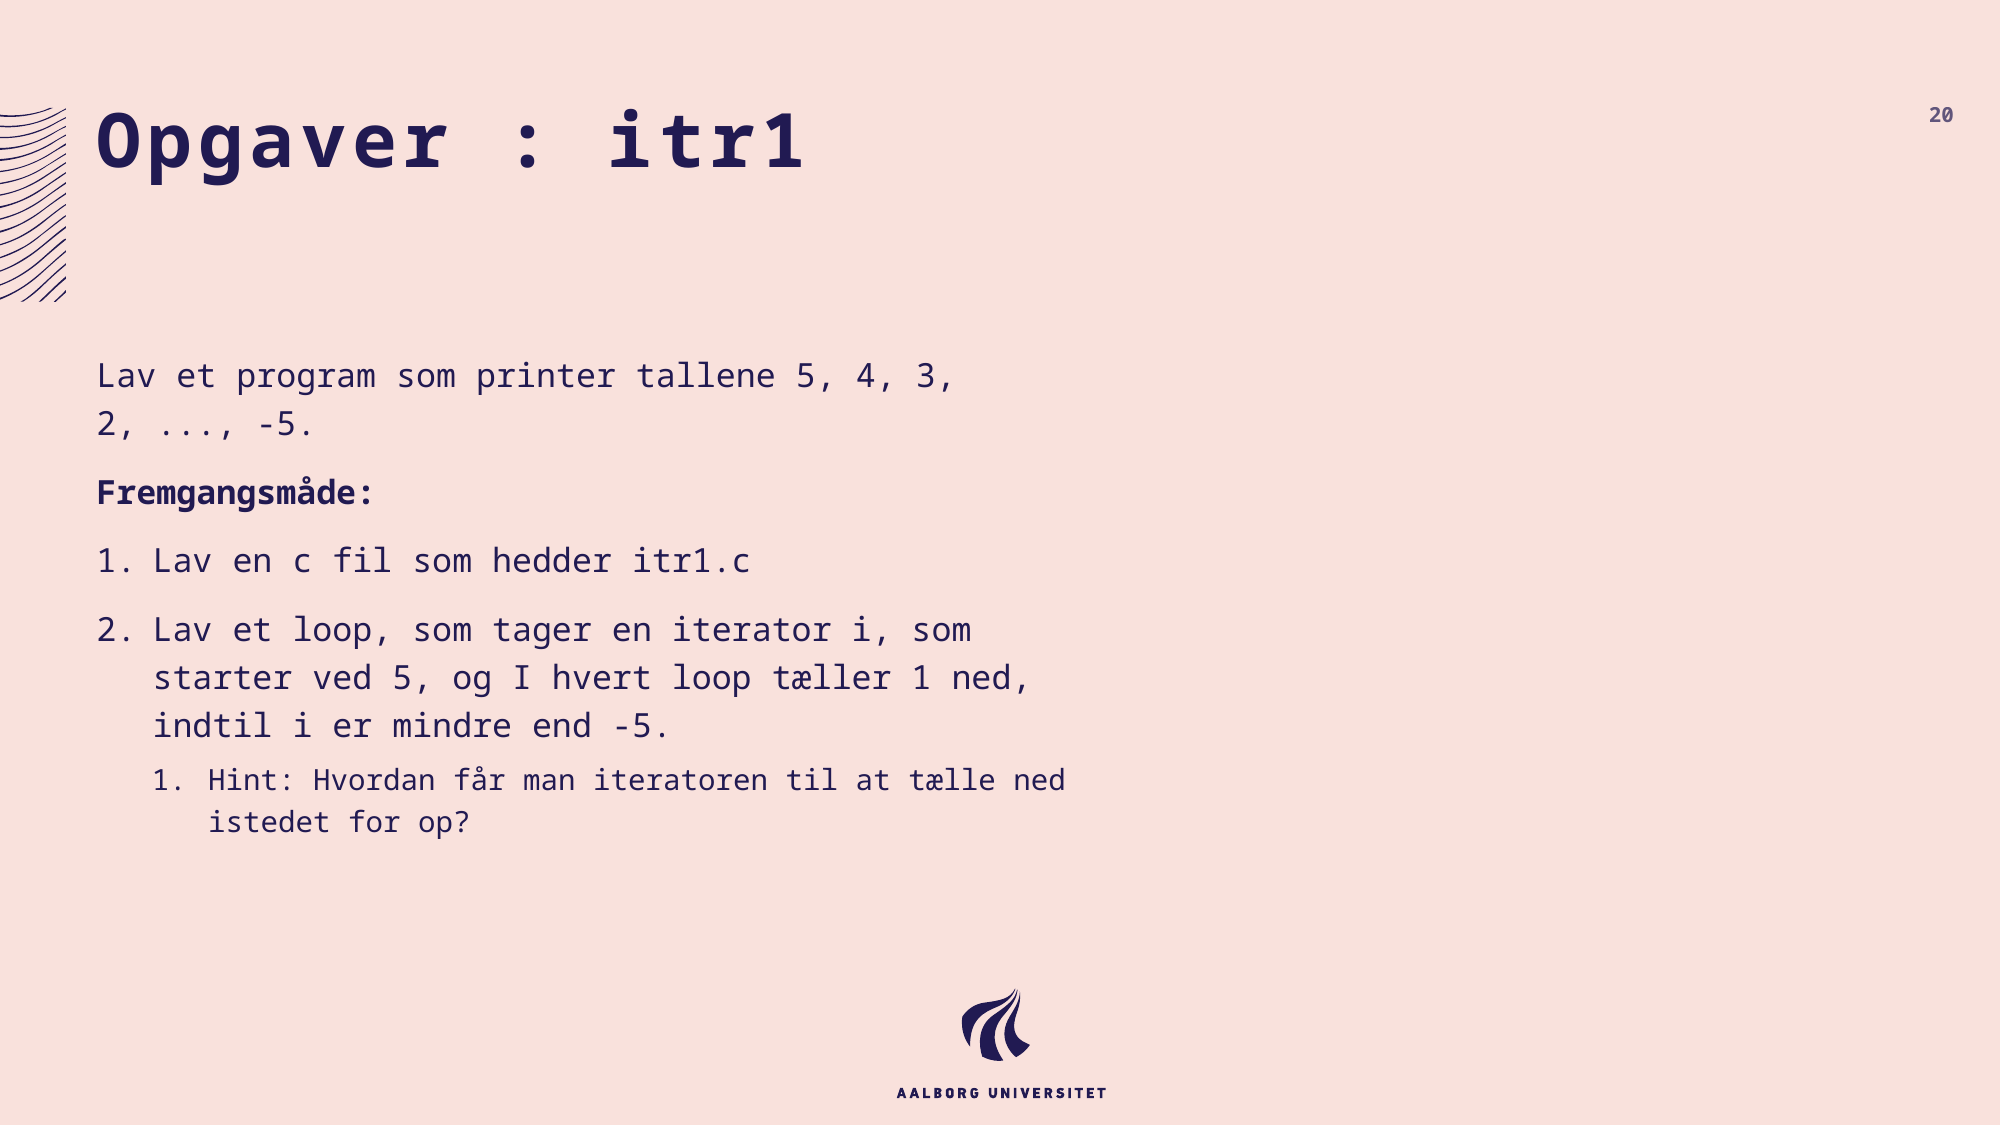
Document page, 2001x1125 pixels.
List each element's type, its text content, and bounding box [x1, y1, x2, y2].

slide_number 20 [1860, 97, 1954, 135]
title Opgaver : itr1 [96, 60, 1313, 303]
list Lav et program som printer tallene 5, 4, 3, 2, ..., -5. Fremgangsmåde: Lav en c fil som hedder itr1.c Lav et loop, som tager en iterator i, som starter ved 5, og I hvert loop tæller 1 ned, indtil i er mindre end -5. Hint: Hvordan får man iteratoren til at tælle ned istedet for op? [96, 338, 1098, 947]
